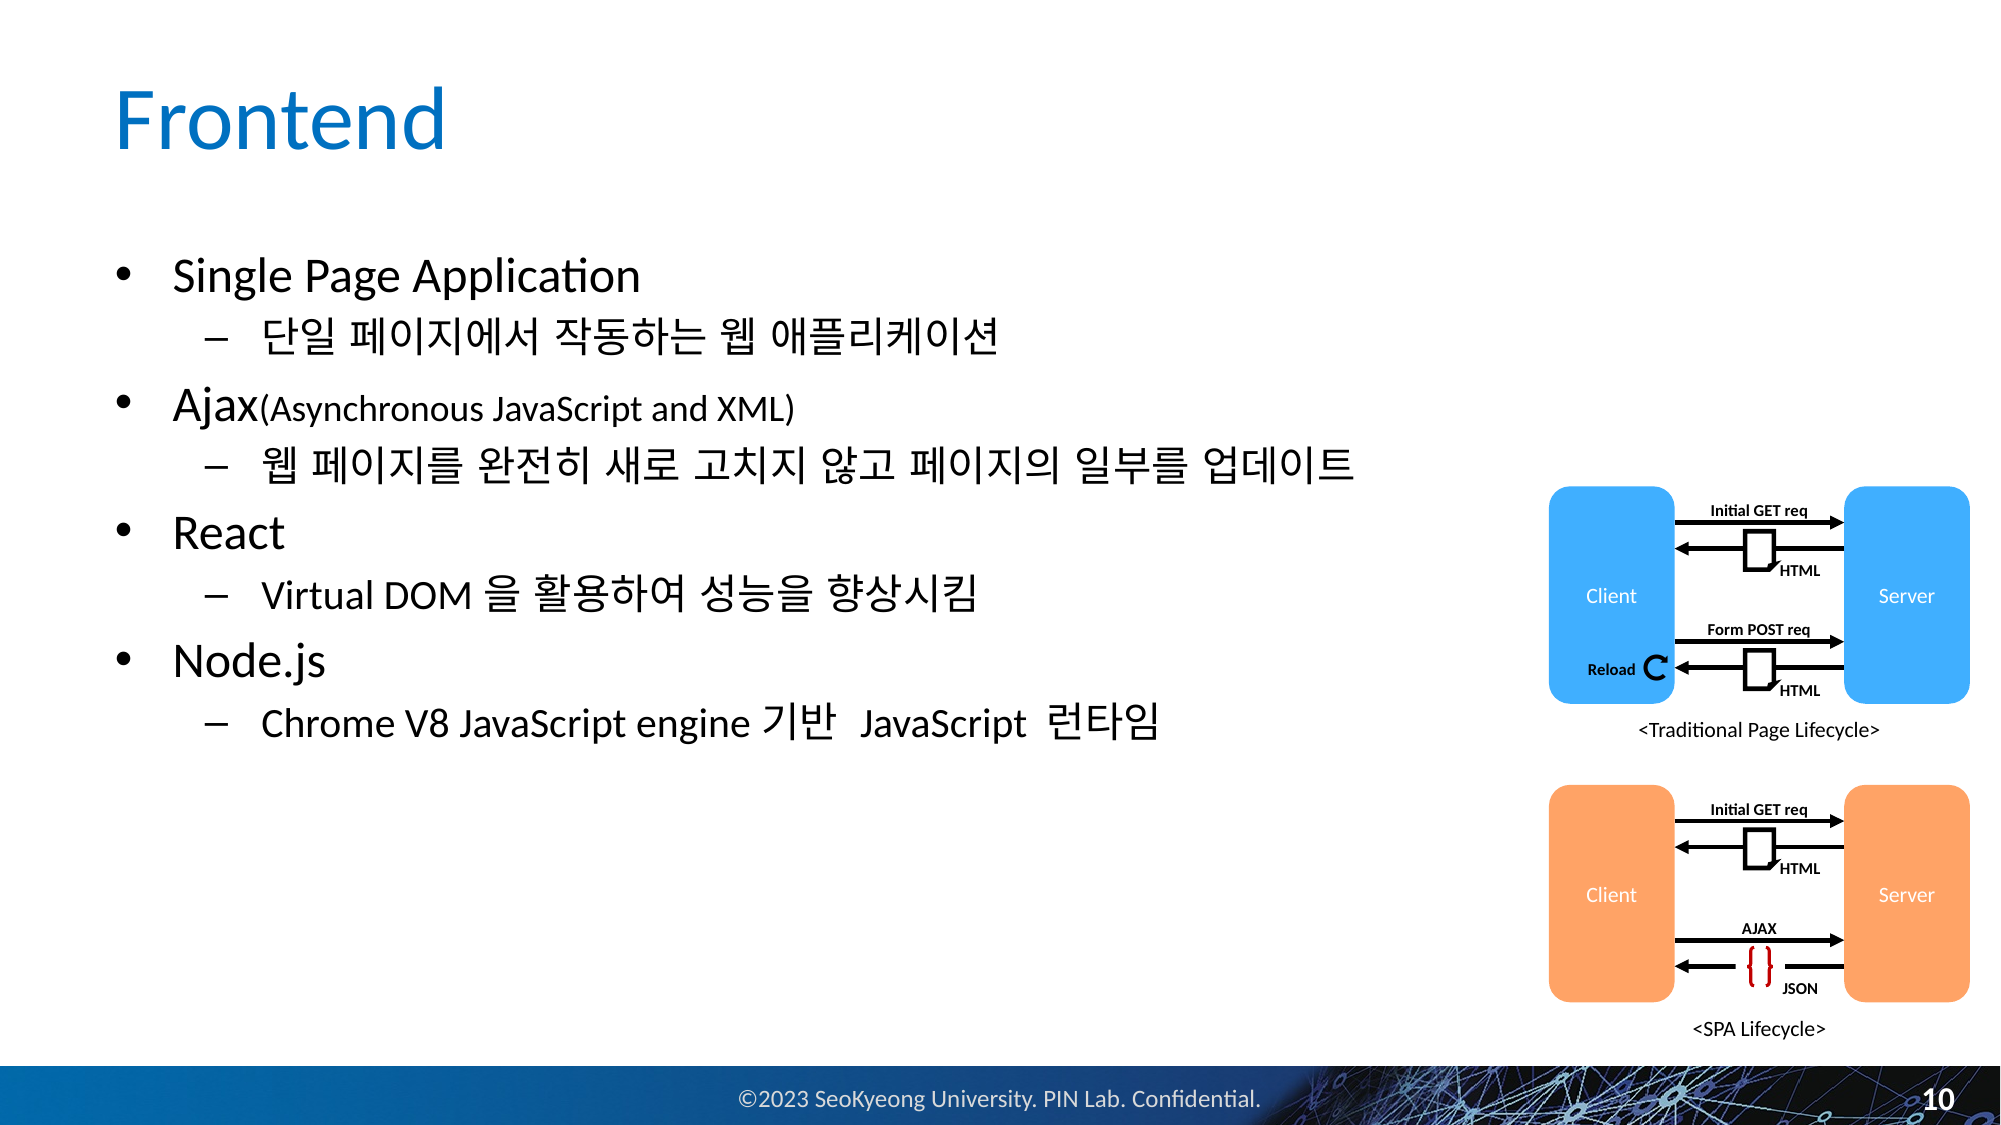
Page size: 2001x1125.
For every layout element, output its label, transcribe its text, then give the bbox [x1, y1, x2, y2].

picture [0, 1066, 2001, 1125]
title Frontend [99, 45, 1745, 200]
list Single Page Application 단일 페이지에서 작동하는 웹 애플리케이션 Ajax(Asynchronous JavaScript and XML) 웹 페이지를 완전히 새로 고치지 않고 페이지의 일부를 업데이트 React Virtual DOM을 활용하여 성능을 향상시킴 Node.js Chrome V8 JavaScript engine기반 JavaScript 런타임 [99, 235, 1900, 1050]
slide_number 10 [1519, 1067, 1970, 1125]
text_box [1548, 486, 1970, 1050]
